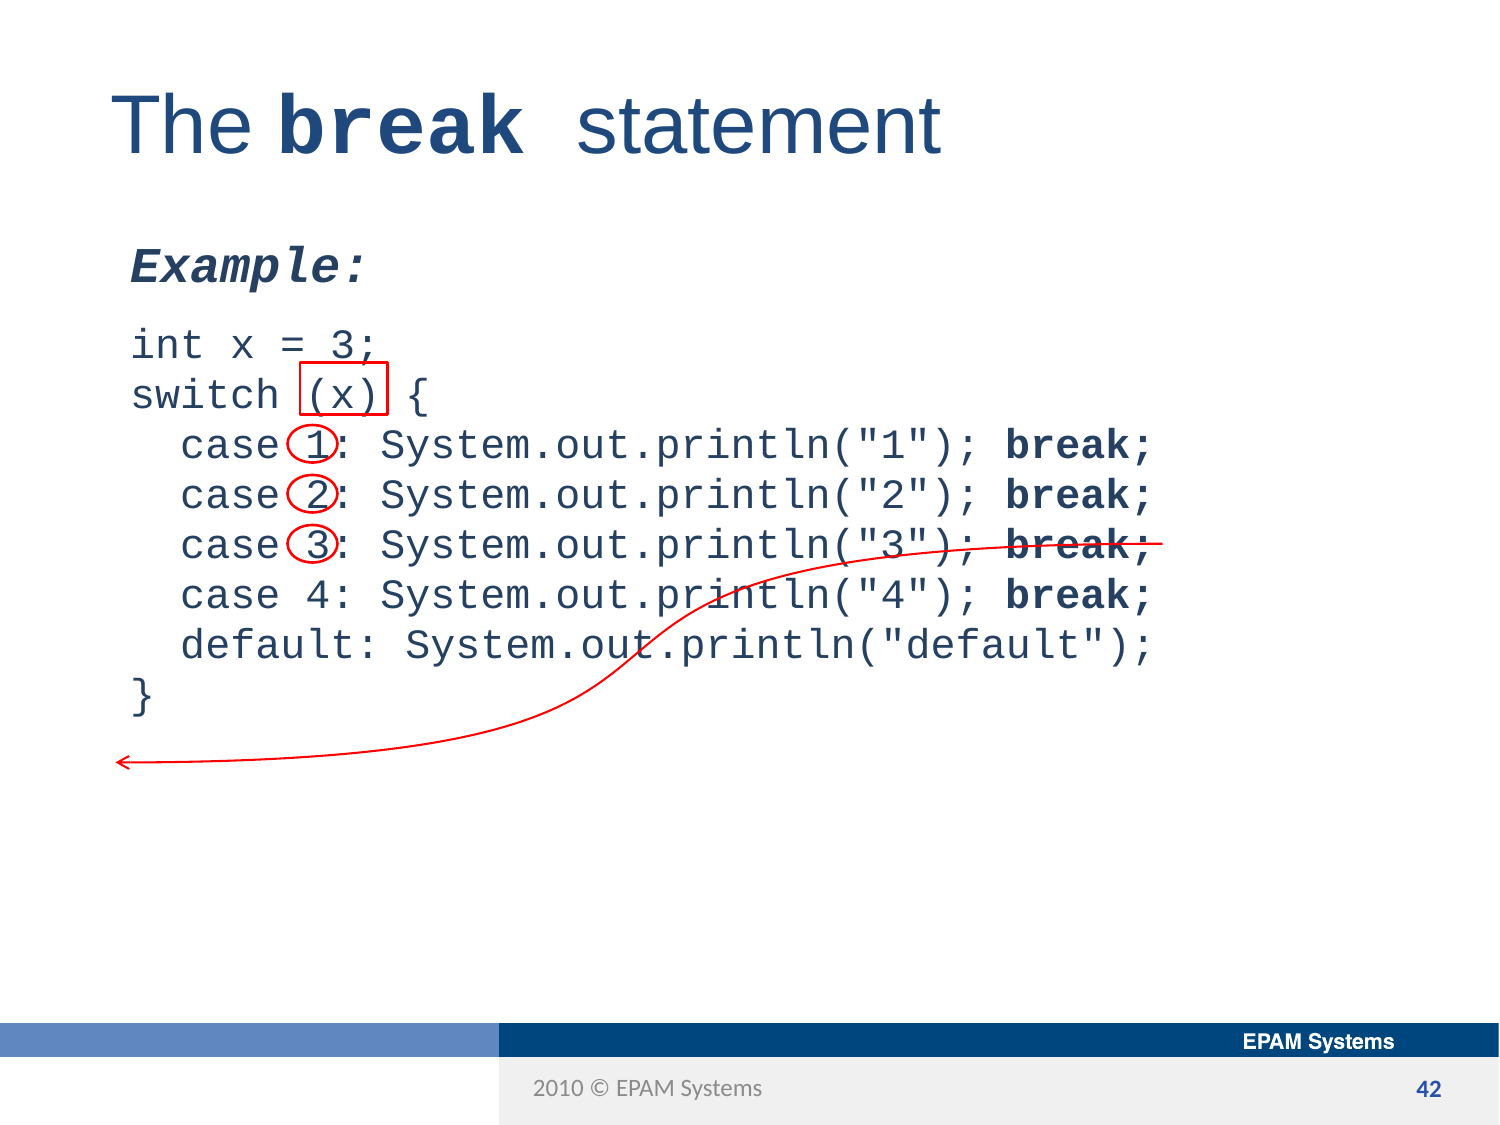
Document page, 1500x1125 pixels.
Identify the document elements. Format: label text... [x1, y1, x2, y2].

text_box Example: int x = 3; switch (x) { case 1: System.out.println("1"); break; case 2: System.out.println("2"); break; case 3: System.out.println("3"); break; case 4: System.out.println("4"); break; default: System.out.println("default"); } [115, 224, 1376, 775]
list The break statement [49, 62, 1500, 176]
text_box [298, 360, 389, 416]
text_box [115, 543, 1163, 763]
text_box [285, 522, 340, 542]
text_box [285, 422, 340, 465]
text_box [285, 472, 340, 515]
